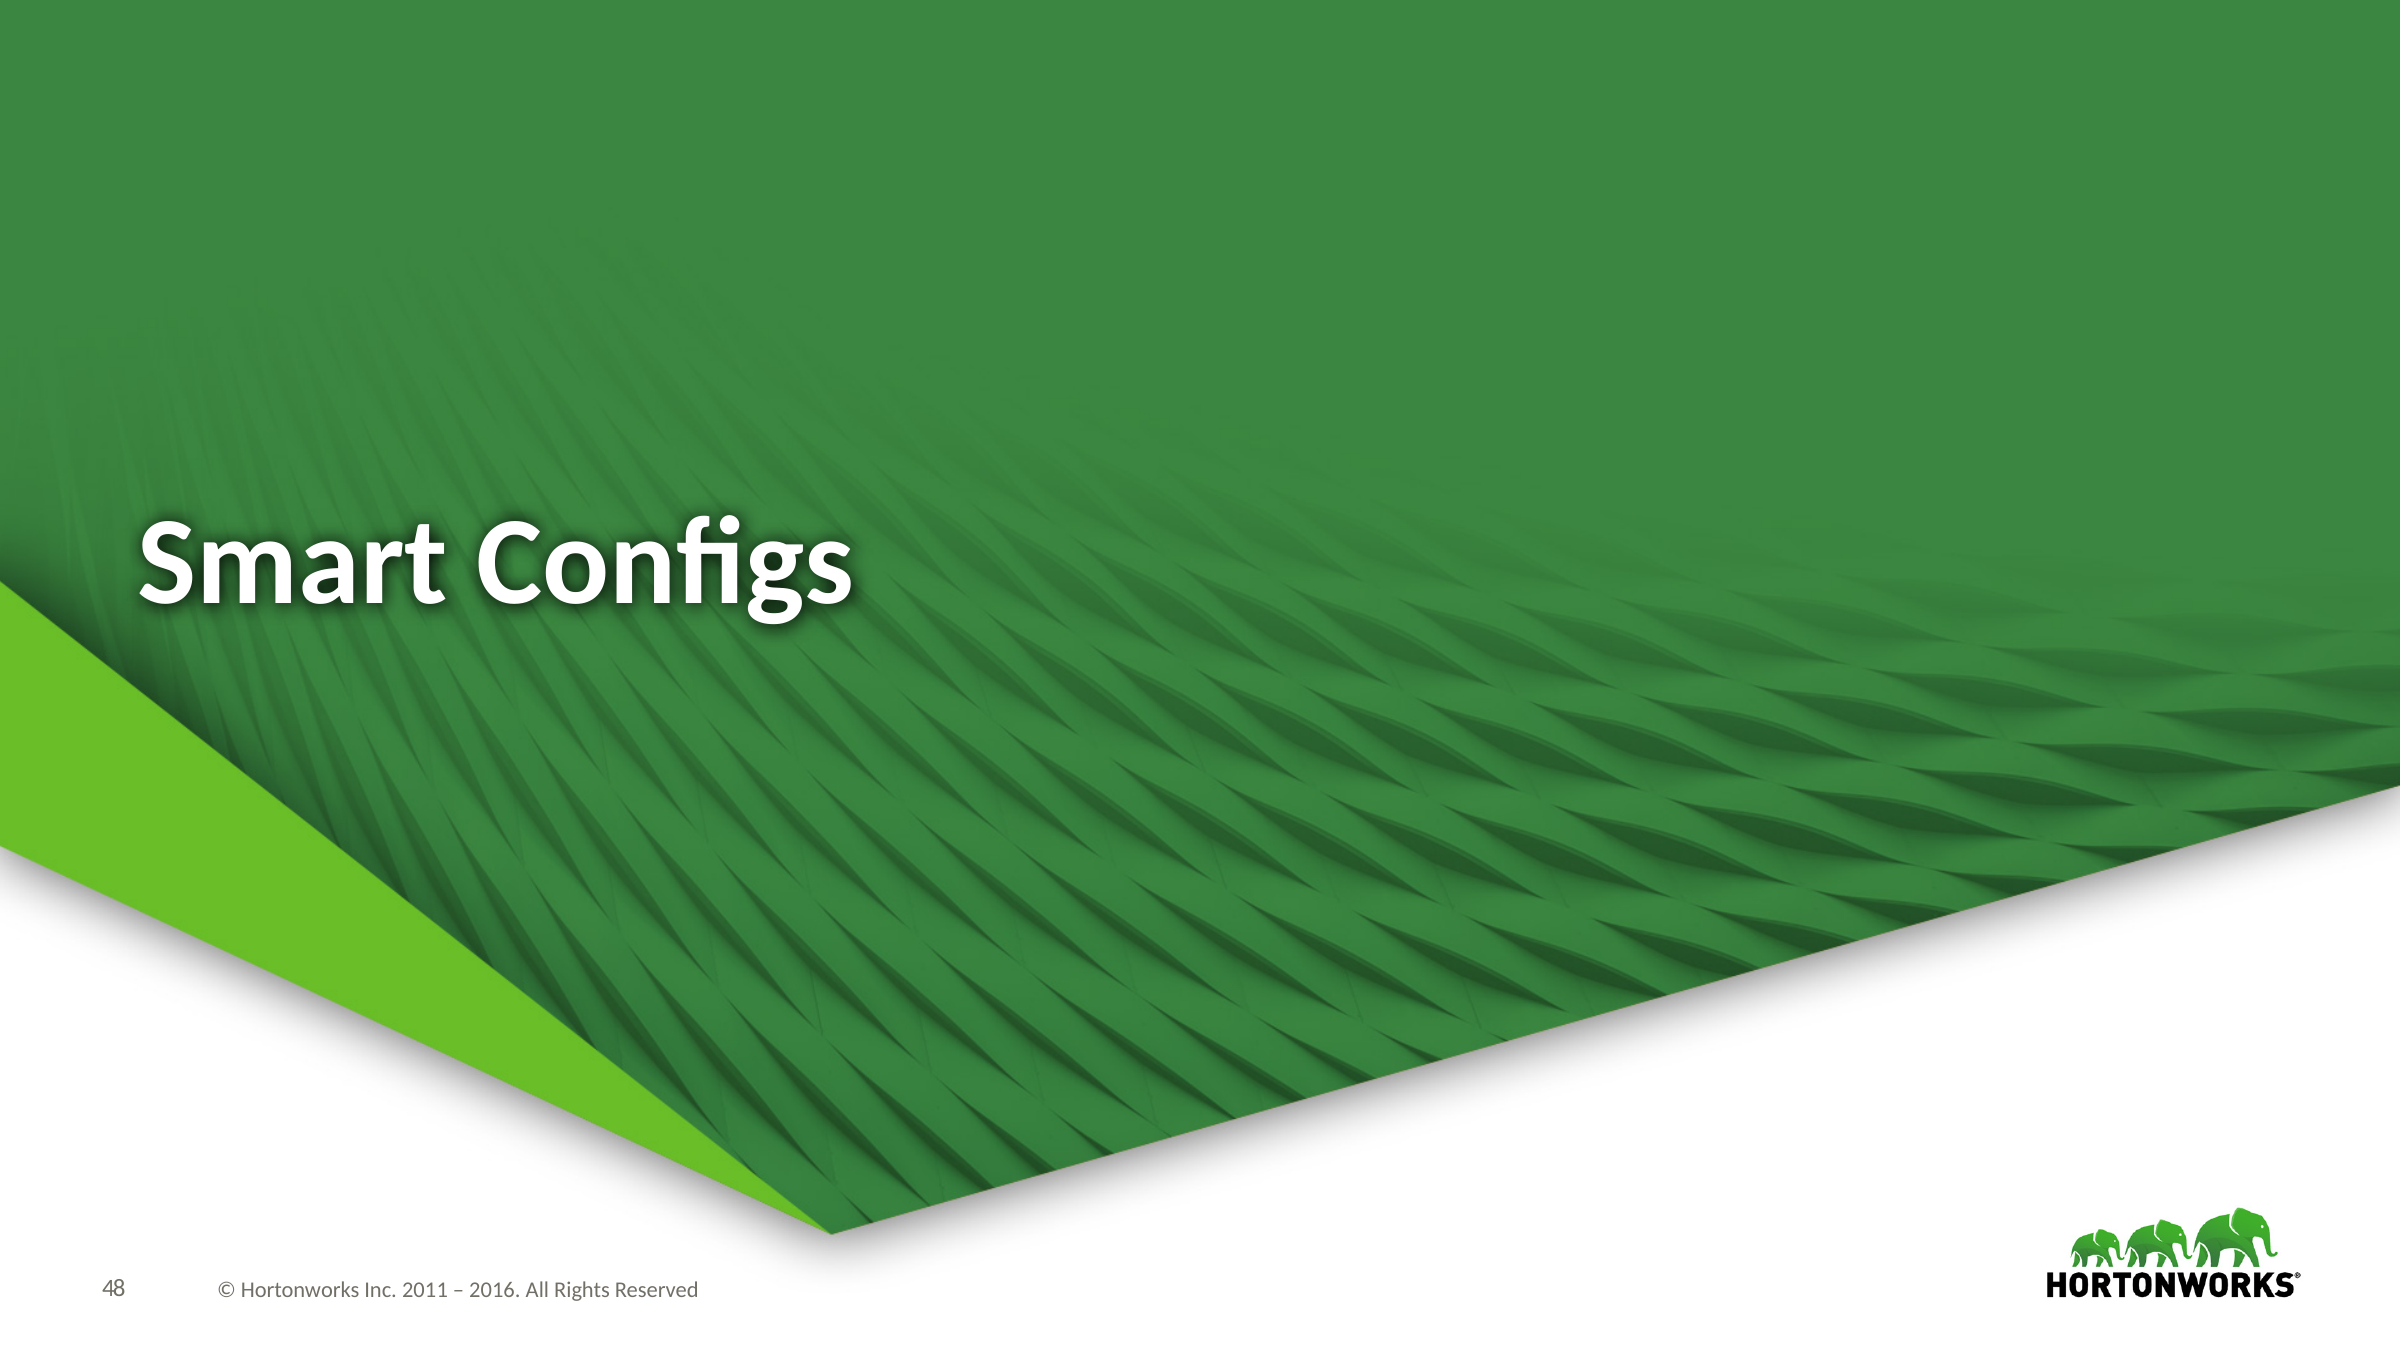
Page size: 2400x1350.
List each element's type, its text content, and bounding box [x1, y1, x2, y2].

picture [0, 0, 2400, 1350]
title Smart Configs [138, 496, 2303, 629]
